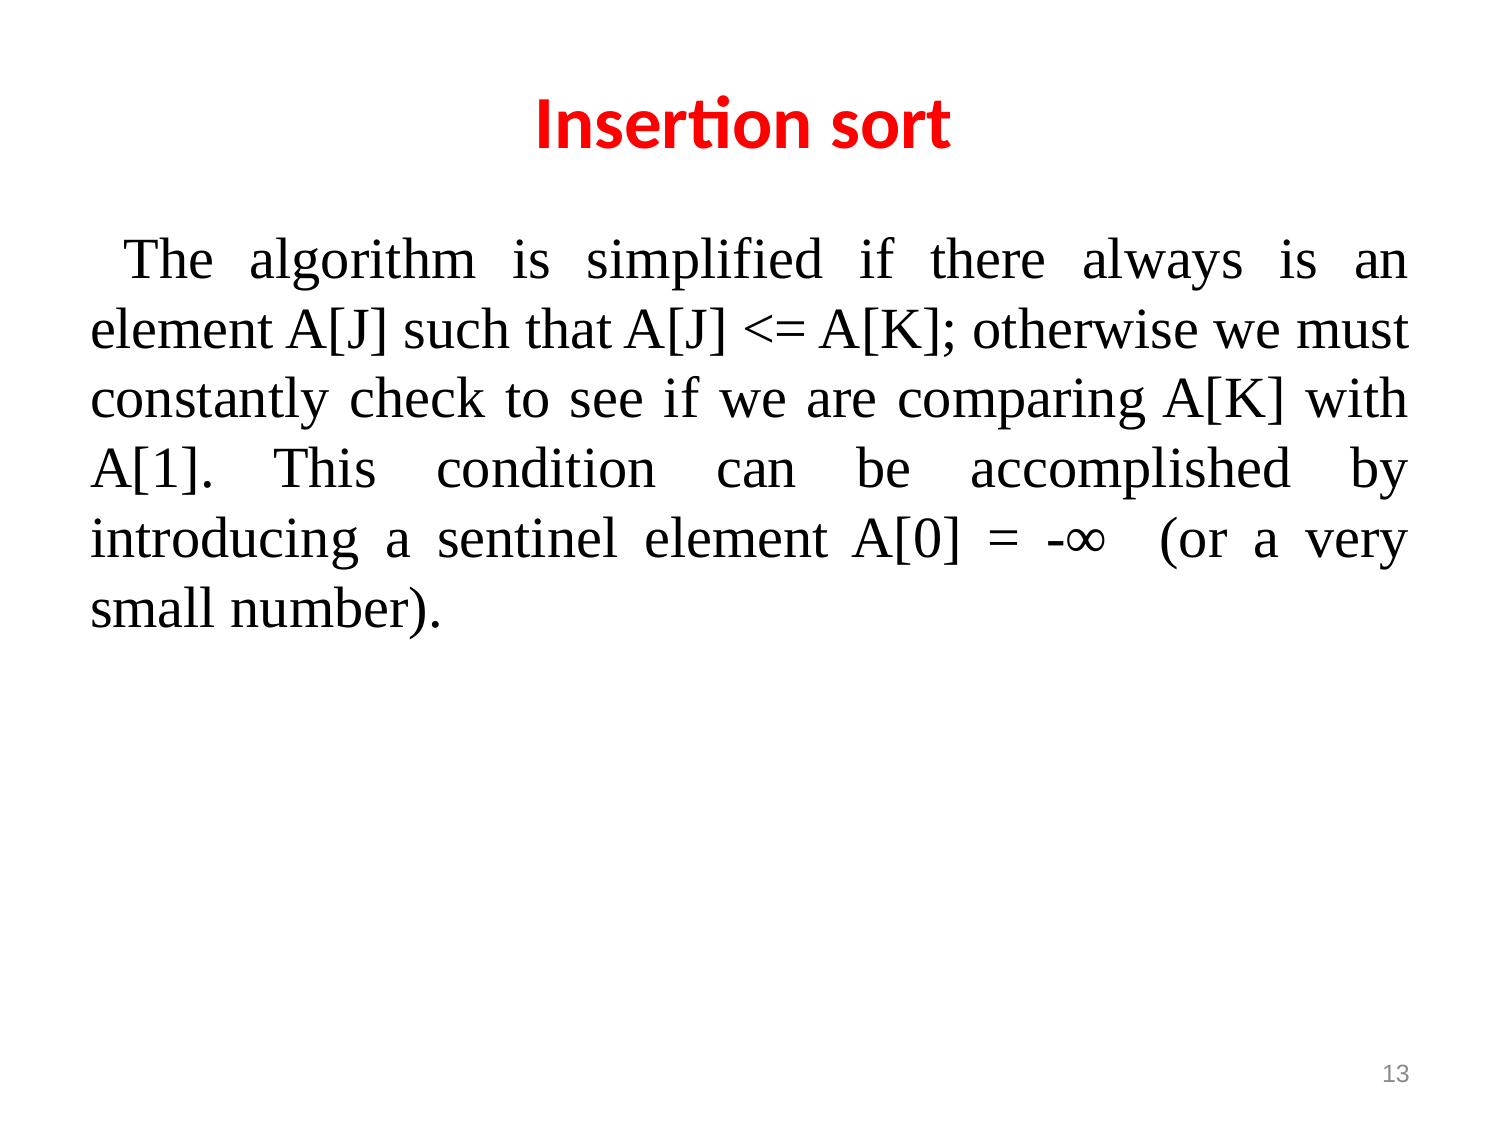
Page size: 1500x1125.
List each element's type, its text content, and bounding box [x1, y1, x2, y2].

list The algorithm is simplified if there always is an element A[J] such that A[J] <= A[K]; otherwise we must constantly check to see if we are comparing A[K] with A[1]. This condition can be accomplished by introducing a sentinel element A[0] = -∞ (or a very small number). [75, 212, 1425, 1038]
slide_number 13 [1074, 1042, 1425, 1103]
title Insertion sort [50, 50, 1438, 188]
